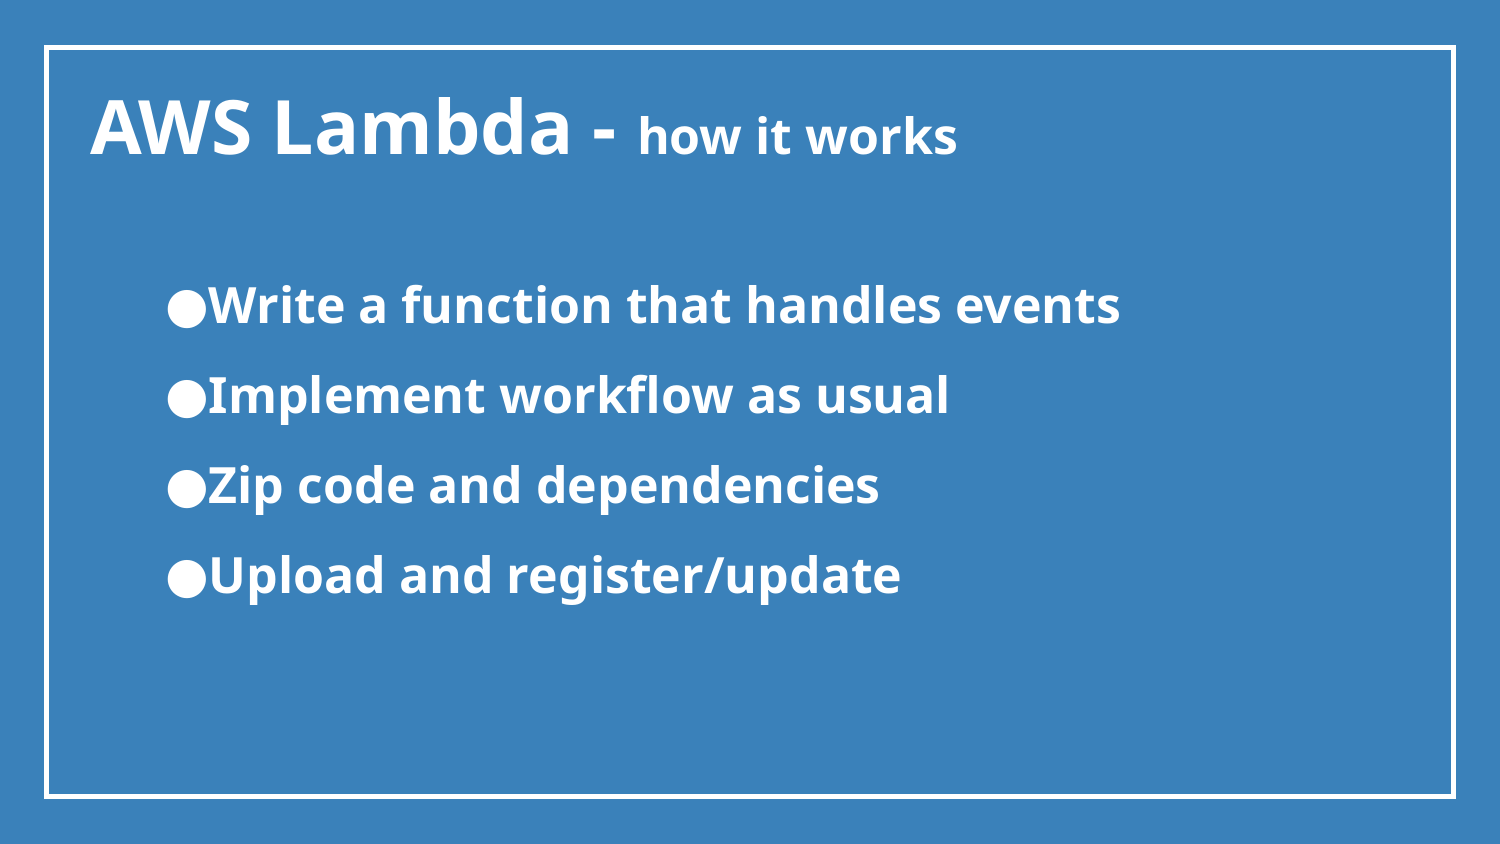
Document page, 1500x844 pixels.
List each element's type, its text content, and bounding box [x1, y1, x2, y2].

text_box AWS Lambda - how it works [75, 64, 1387, 255]
subtitle Write a function that handles events Implement workflow as usual Zip code and dependencies Upload and register/update [112, 228, 1412, 358]
